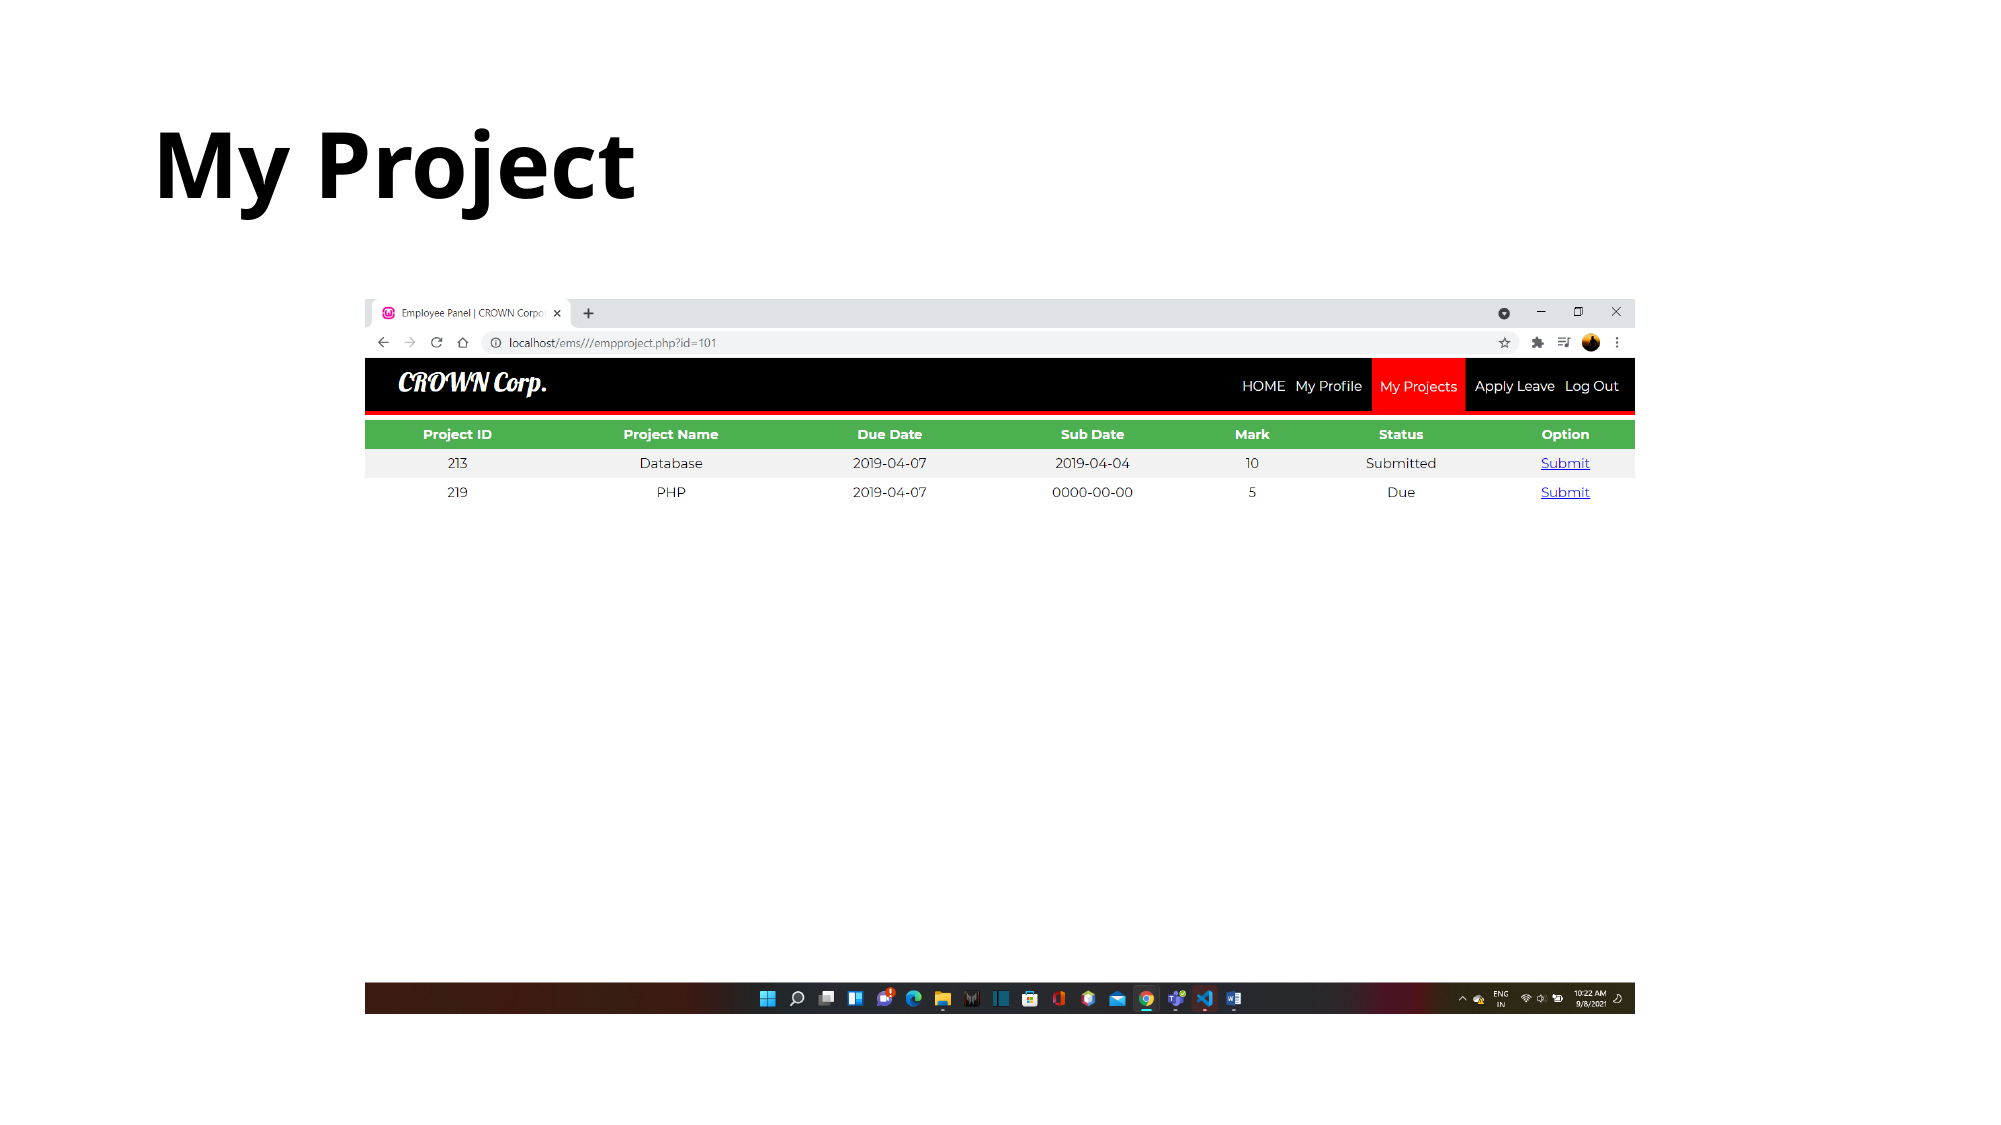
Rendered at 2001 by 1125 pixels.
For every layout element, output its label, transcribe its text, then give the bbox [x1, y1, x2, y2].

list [365, 299, 1635, 1014]
title My Project [137, 59, 1863, 278]
